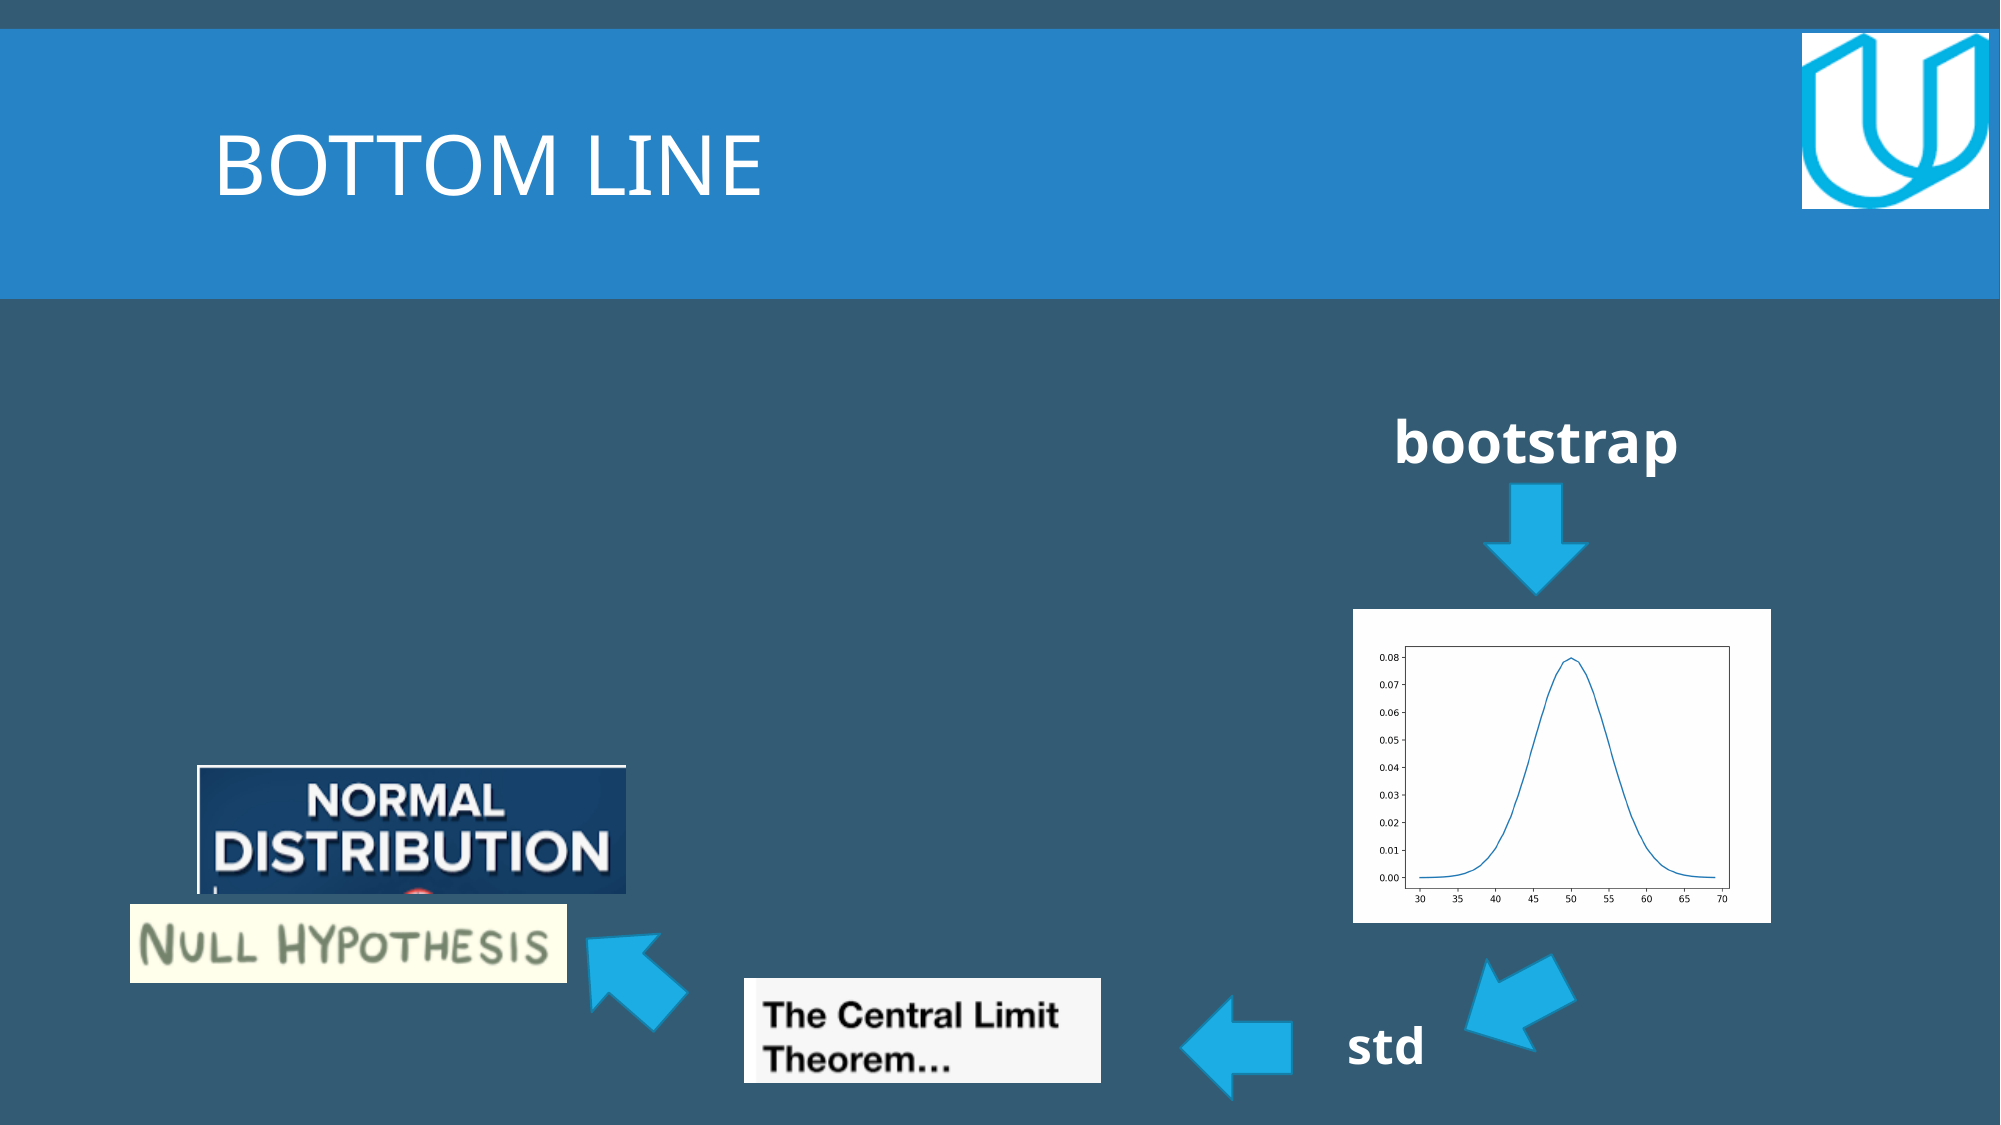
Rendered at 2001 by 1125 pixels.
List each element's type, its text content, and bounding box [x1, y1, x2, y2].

text_box [1482, 482, 1590, 597]
picture [1816, 47, 1912, 197]
picture [197, 765, 626, 895]
picture [1803, 159, 1866, 209]
title Bottom line [197, 46, 1803, 295]
text_box [1179, 994, 1293, 1102]
text_box bootstrap [1378, 397, 1694, 483]
picture [1352, 609, 1771, 923]
text_box std [1332, 1007, 1459, 1082]
picture [1876, 124, 1989, 209]
text_box [585, 932, 689, 1033]
picture [1933, 47, 1974, 167]
picture [130, 904, 567, 983]
picture [744, 977, 1102, 1084]
picture [1802, 33, 1989, 167]
text_box [1464, 953, 1577, 1053]
